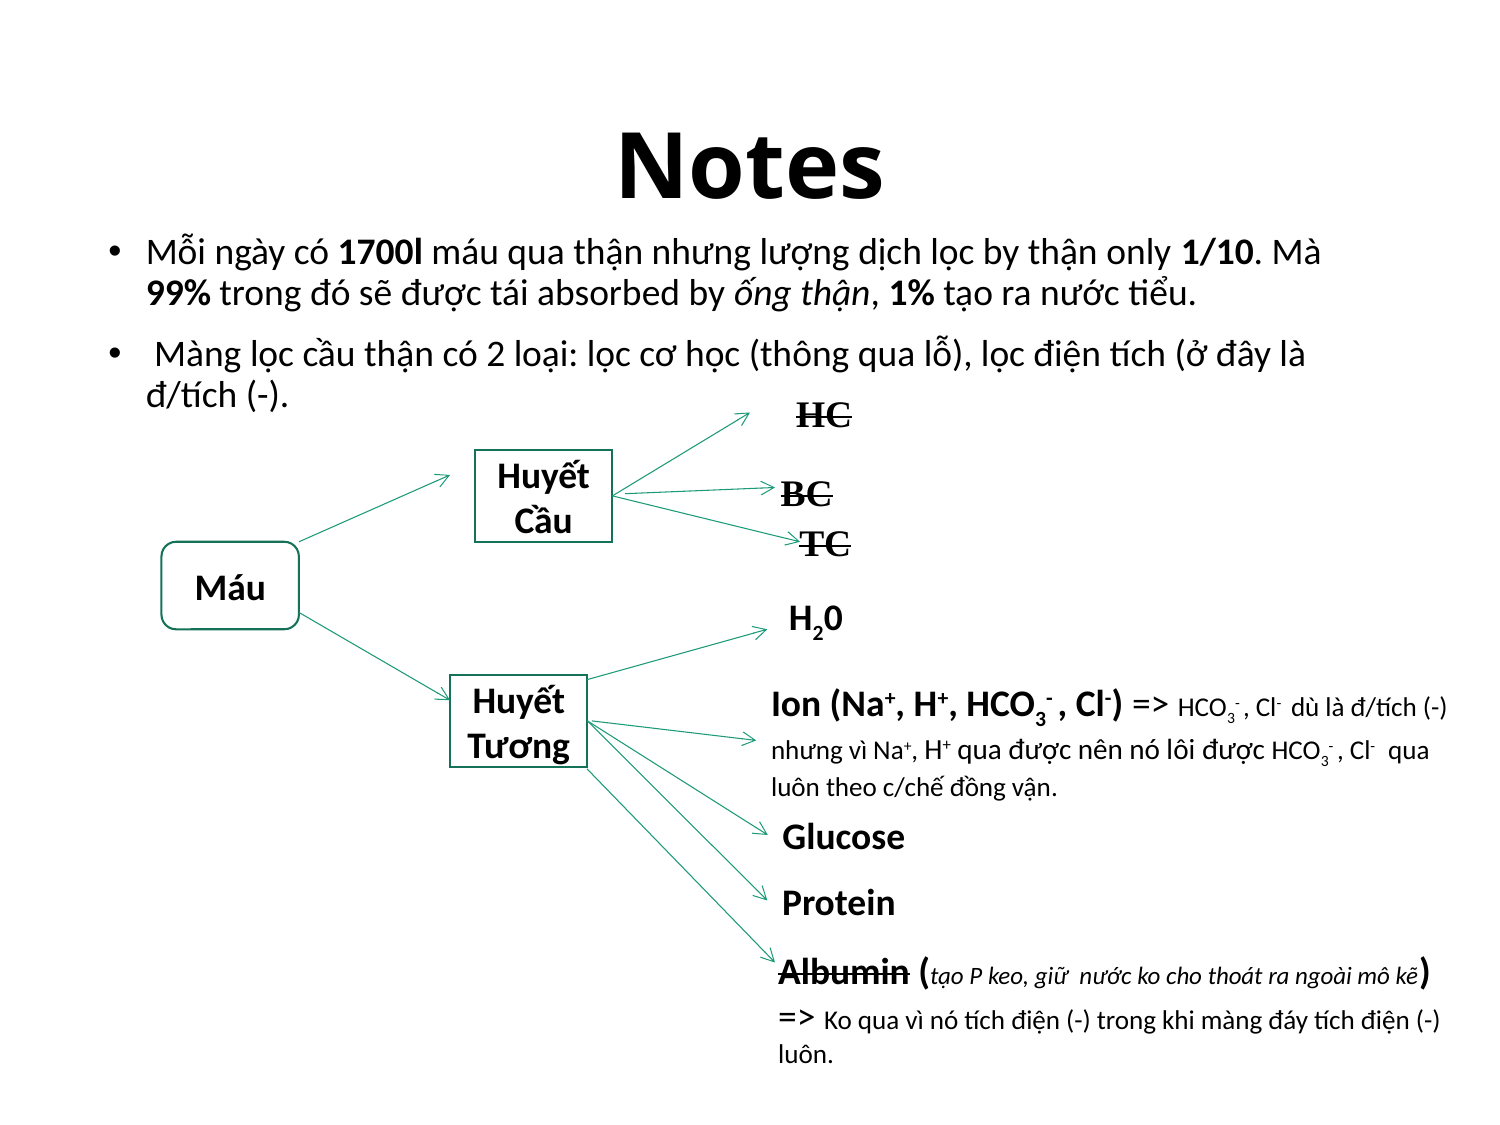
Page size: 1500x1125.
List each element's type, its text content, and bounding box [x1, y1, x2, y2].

text_box HC [760, 378, 888, 447]
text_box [586, 768, 775, 963]
text_box Huyết Cầu [474, 449, 613, 543]
text_box Protein [775, 866, 915, 935]
text_box Máu [160, 540, 300, 631]
text_box Albumin (tạo P keo, giữ nước ko cho thoát ra ngoài mô kẽ) => Ko qua vì nó tích điện (-) trong khi màng đáy tích điện (-) luôn. [762, 974, 1487, 1043]
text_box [298, 612, 450, 701]
list Mỗi ngày có 1700l máu qua thận nhưng lượng dịch lọc by thận only 1/10. Mà 99% trong đó sẽ được tái absorbed by ống thận, 1% tạo ra nước tiểu. Màng lọc cầu thận có 2 loại: lọc cơ học (thông qua lỗ), lọc điện tích (ở đây là đ/tích (-). [93, 224, 1387, 1002]
text_box Huyết Tương [449, 674, 588, 768]
text_box TC [774, 507, 877, 576]
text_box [624, 487, 775, 494]
text_box BC [755, 457, 858, 507]
text_box H20 [764, 584, 867, 653]
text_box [298, 474, 450, 542]
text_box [591, 720, 757, 741]
text_box Glucose [775, 801, 933, 869]
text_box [612, 495, 800, 542]
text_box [612, 412, 750, 495]
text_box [587, 720, 768, 901]
text_box [750, 393, 850, 455]
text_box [586, 629, 768, 680]
text_box Ion (Na+, H+, HCO3- , Cl-) => HCO3- , Cl- dù là đ/tích (-) nhưng vì Na+, H+ qua được nên nó lôi được HCO3- , Cl- qua luôn theo c/chế đồng vận. [755, 706, 1492, 775]
title Notes [103, 59, 1397, 278]
